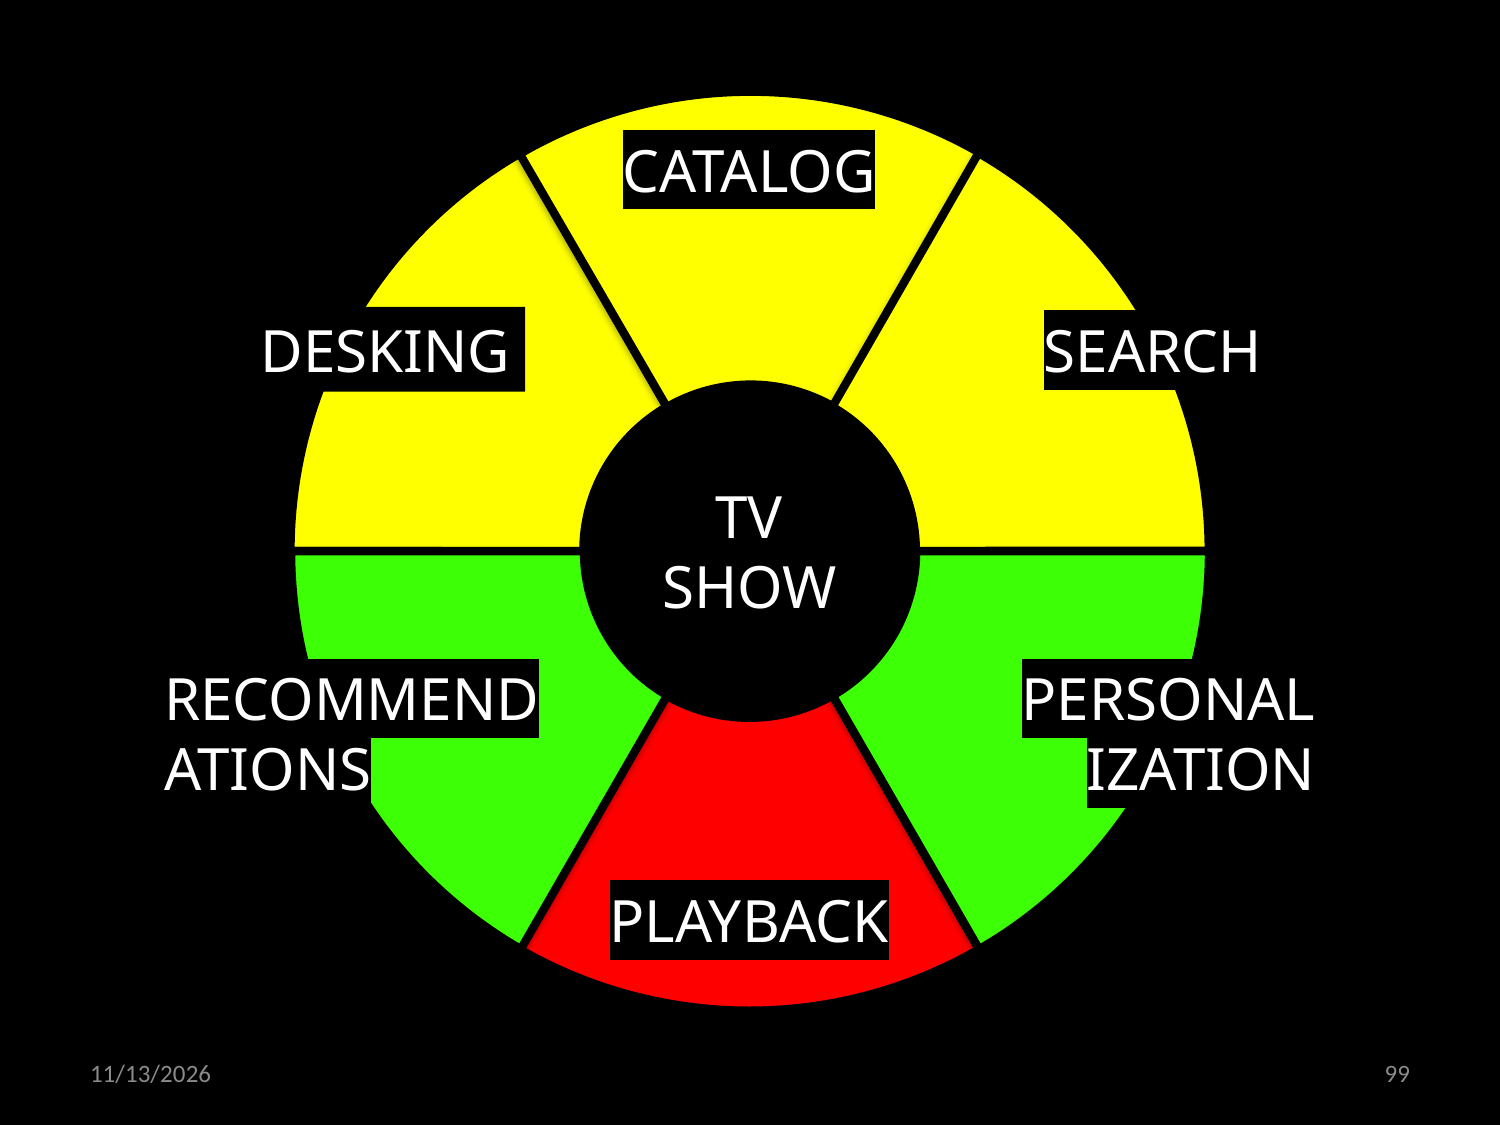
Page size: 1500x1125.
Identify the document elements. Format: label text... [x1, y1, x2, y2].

text_box [290, 550, 668, 950]
text_box [524, 696, 974, 1012]
text_box PLAYBACK [594, 876, 904, 962]
slide_number 99 [1074, 1042, 1425, 1103]
text_box TV SHOW [647, 472, 852, 628]
text_box PERSONAL IZATION [1006, 655, 1330, 810]
text_box [831, 152, 1210, 550]
text_box SEARCH [1029, 306, 1277, 392]
text_box [289, 154, 662, 550]
text_box [832, 550, 1210, 950]
text_box [519, 90, 980, 408]
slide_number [75, 1042, 425, 1103]
text_box CATALOG [607, 126, 891, 212]
text_box RECOMMEND ATIONS [149, 655, 554, 810]
text_box DESKING [246, 306, 526, 392]
